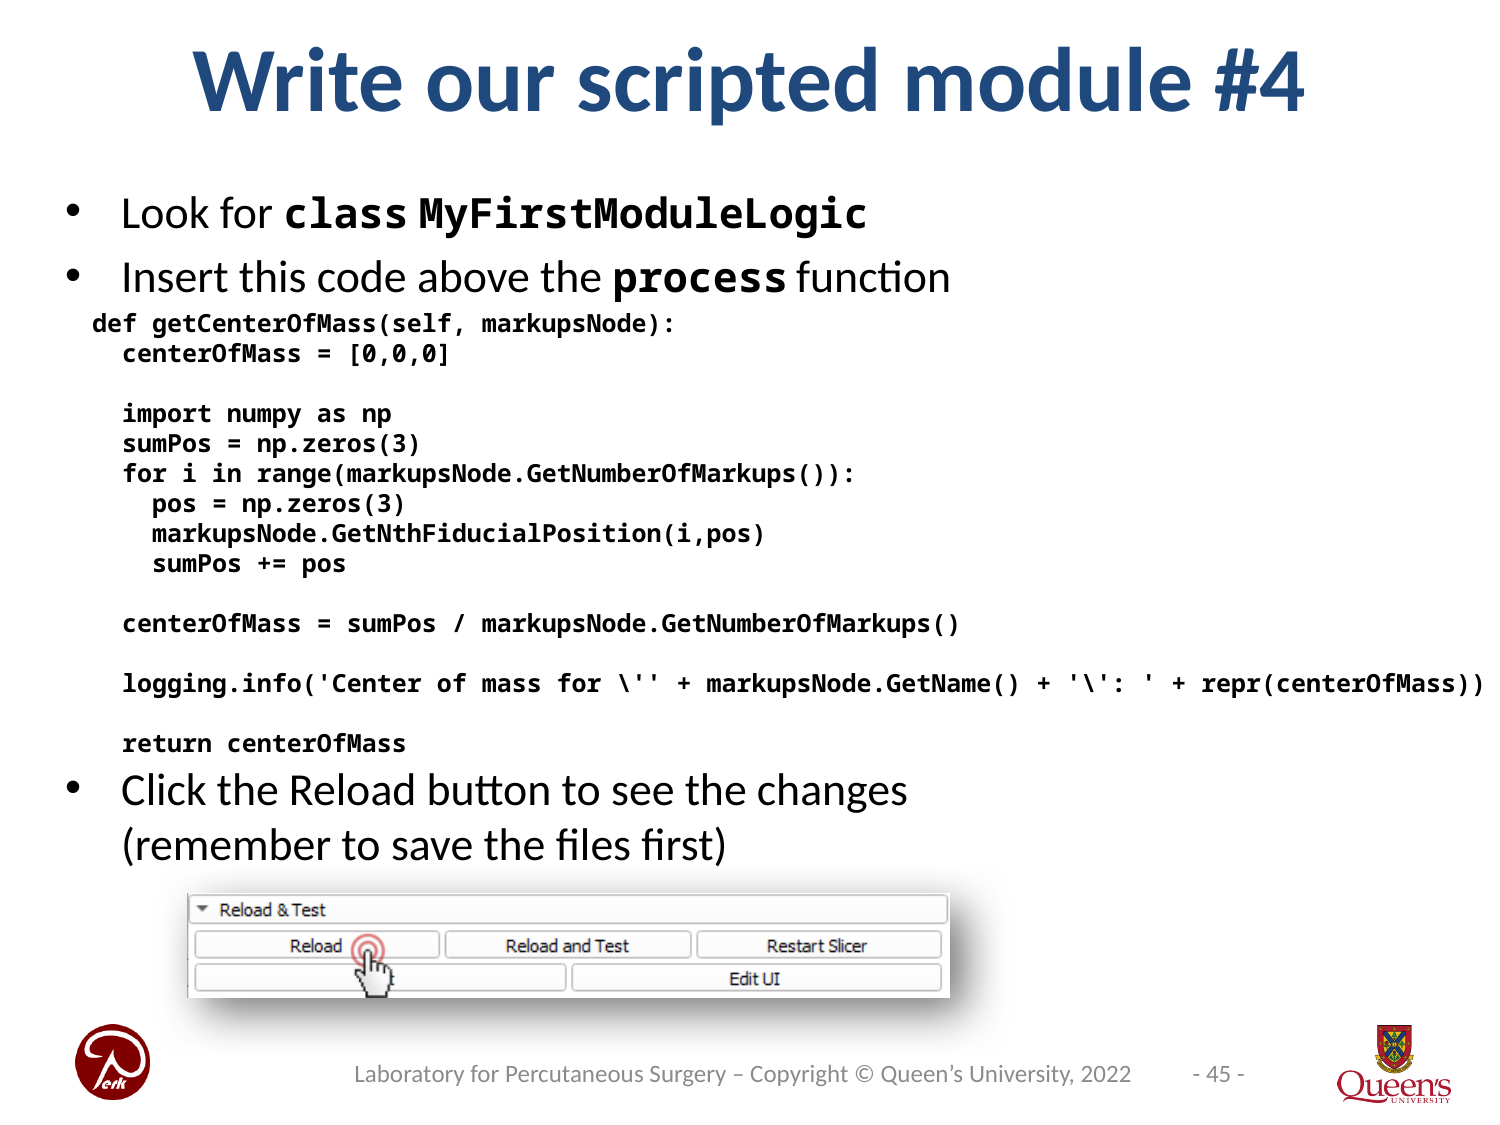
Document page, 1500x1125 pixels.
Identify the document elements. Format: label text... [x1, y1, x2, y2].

text_box def getCenterOfMass(self, markupsNode): centerOfMass = [0,0,0] import numpy as np sumPos = np.zeros(3) for i in range(markupsNode.GetNumberOfMarkups()): pos = np.zeros(3) markupsNode.GetNthFiducialPosition(i,pos) sumPos += pos centerOfMass = sumPos / markupsNode.GetNumberOfMarkups() logging.info('Center of mass for \'' + markupsNode.GetName() + '\': ' + repr(centerOfMass)) return centerOfMass [47, 300, 1500, 765]
slide_number - 45 - [1175, 1042, 1263, 1103]
text_box Write our scripted module #4 [74, 0, 1425, 150]
footer Laboratory for Percutaneous Surgery – Copyright © Queen’s University, 2022 [312, 1042, 1175, 1103]
text_box Look for class MyFirstModuleLogic Insert this code above the process function Click the Reload button to see the changes (remember to save the files first) [50, 765, 1450, 894]
picture [75, 1024, 150, 1100]
text_box Look for class MyFirstModuleLogic Insert this code above the process function Click the Reload button to see the changes (remember to save the files first) [50, 174, 1450, 300]
picture [1337, 1025, 1451, 1103]
picture [187, 893, 951, 999]
